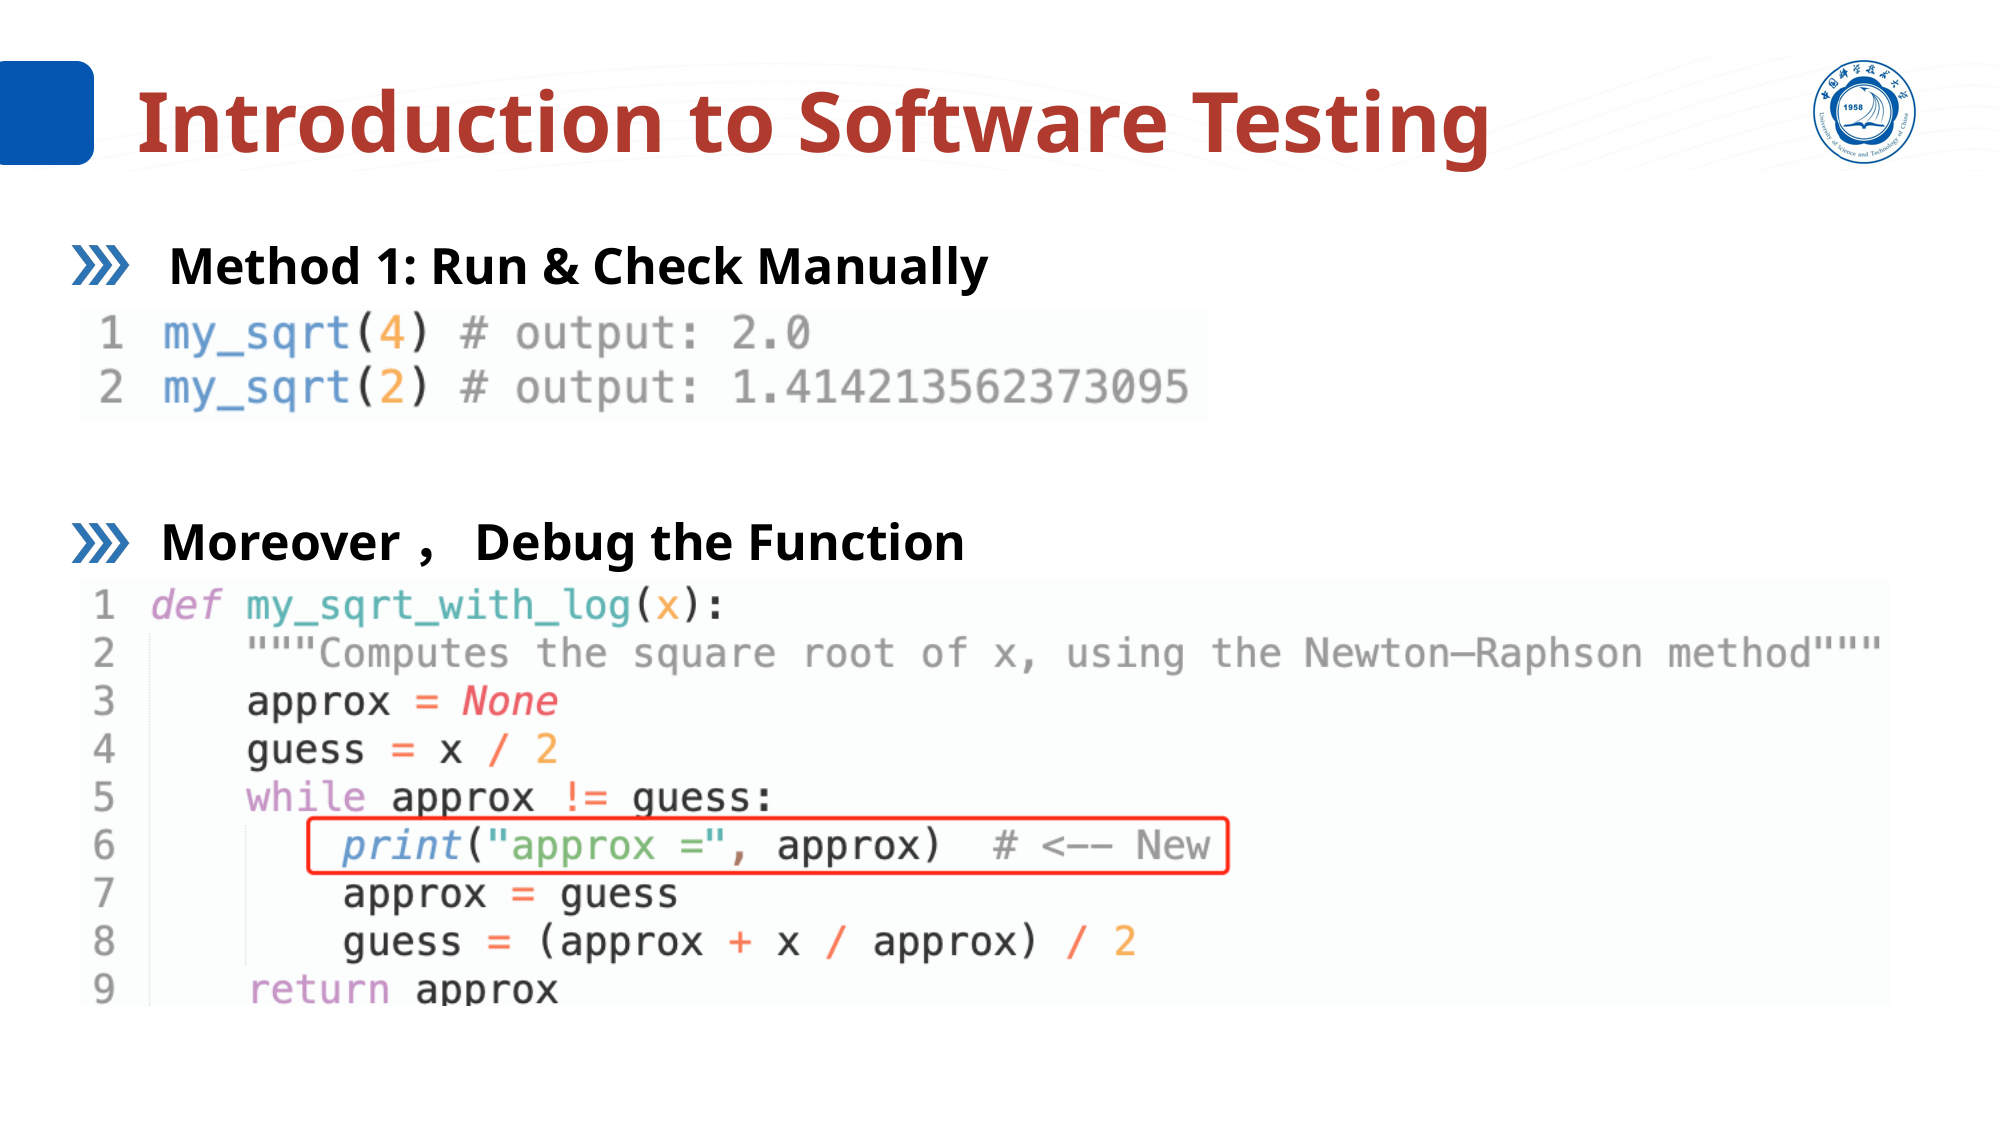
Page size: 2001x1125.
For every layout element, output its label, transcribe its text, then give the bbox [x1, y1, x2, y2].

text_box Introduction to Software Testing [122, 171, 1663, 177]
picture [81, 579, 1890, 1006]
picture [66, 231, 134, 299]
text_box Moreover，Debug the Function [145, 503, 1672, 579]
picture [81, 308, 1209, 421]
picture [0, 56, 2000, 171]
picture [66, 509, 134, 577]
text_box Method 1: Run & Check Manually [153, 227, 1680, 303]
